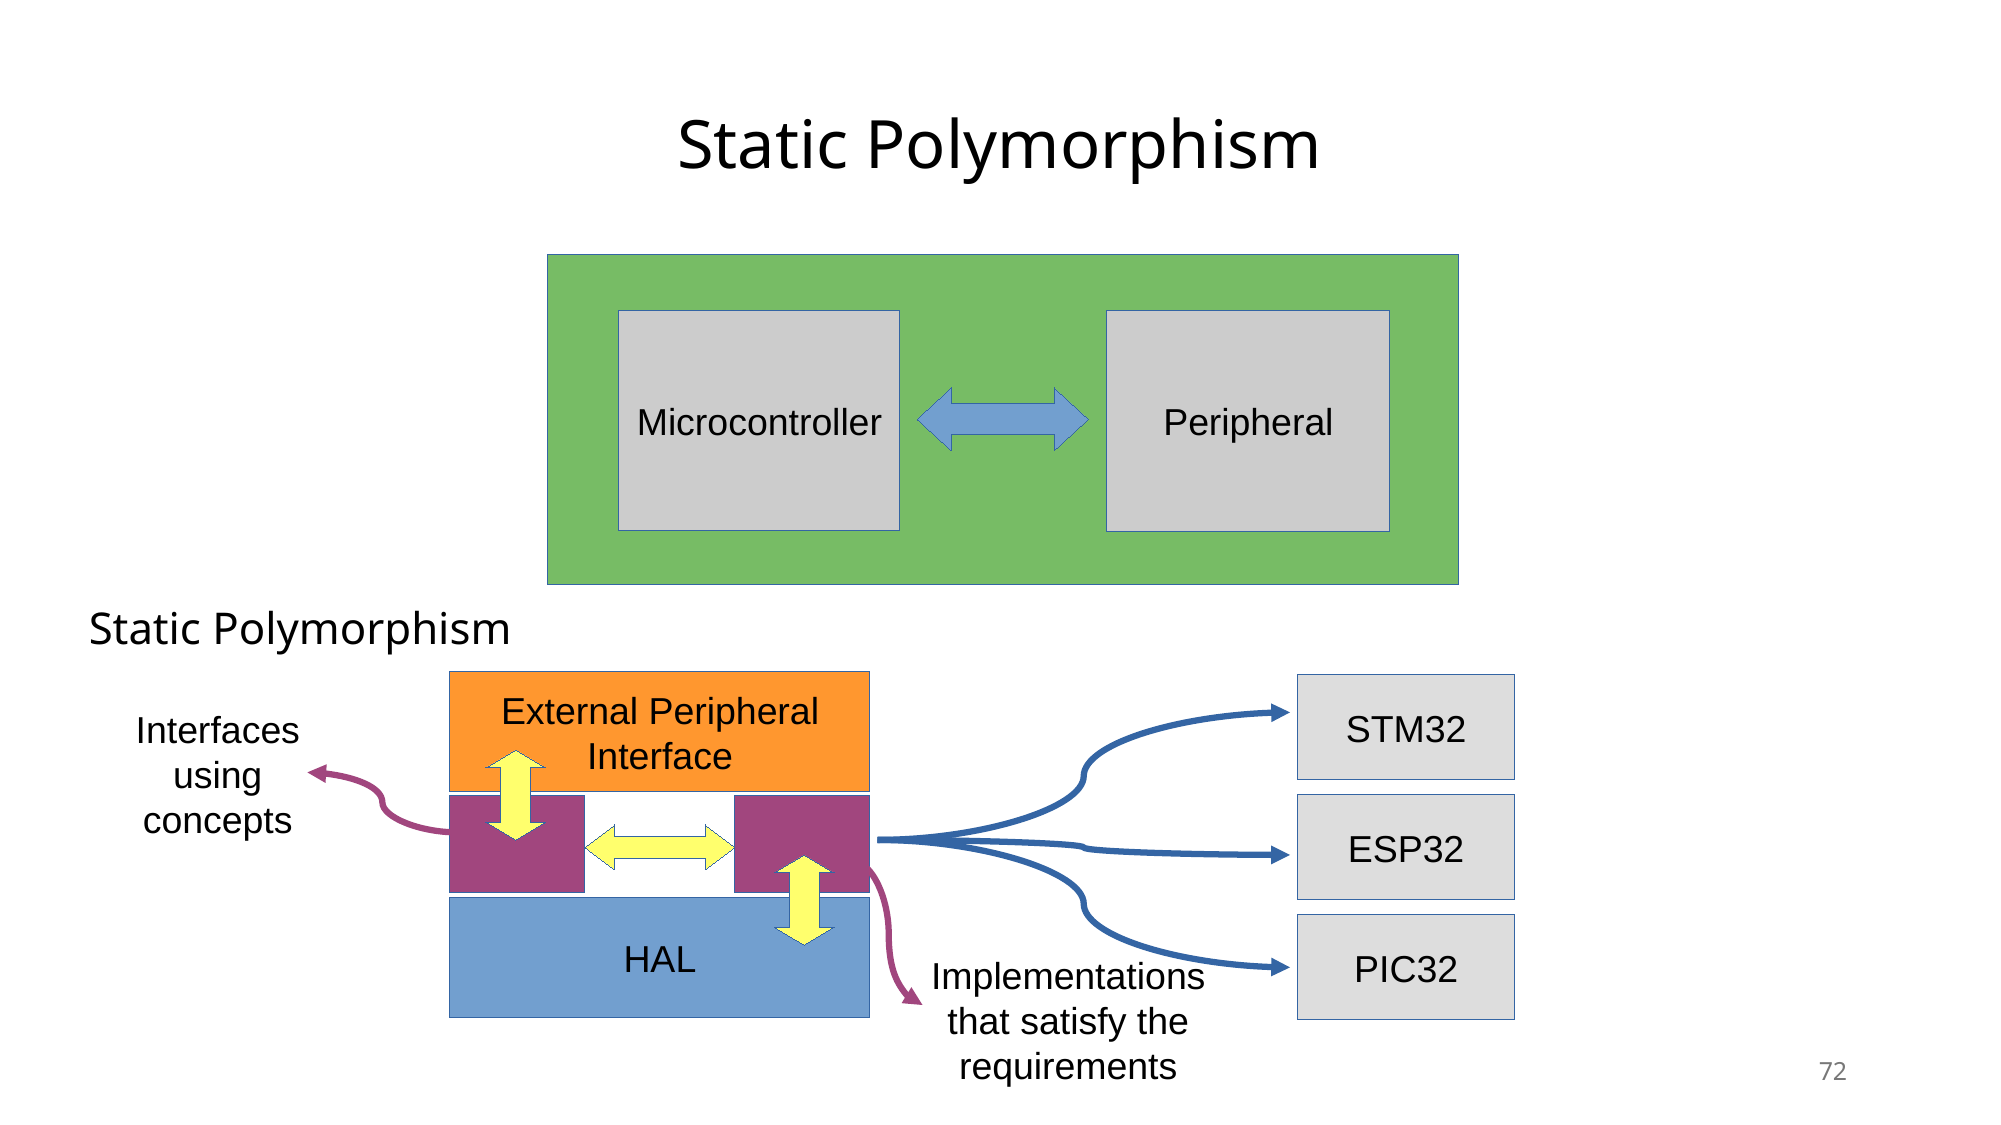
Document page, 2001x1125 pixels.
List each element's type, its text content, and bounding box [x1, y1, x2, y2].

text_box [316, 766, 458, 833]
text_box [774, 855, 835, 946]
text_box Implementations that satisfy the requirements [906, 944, 1230, 1095]
text_box Interfaces using concepts [120, 699, 316, 840]
text_box Peripheral [1106, 310, 1390, 532]
text_box PIC32 [1297, 914, 1515, 1020]
text_box [891, 839, 1291, 862]
slide_number 72 [1412, 1042, 1862, 1103]
text_box ESP32 [1297, 794, 1515, 900]
text_box [547, 254, 1459, 585]
text_box External Peripheral Interface [449, 671, 870, 792]
text_box [584, 824, 735, 870]
text_box STM32 [1297, 674, 1515, 780]
text_box Microcontroller [618, 310, 900, 531]
text_box [734, 795, 870, 893]
text_box [917, 387, 1089, 451]
text_box Static Polymorphism [317, 103, 1683, 270]
text_box HAL [449, 897, 870, 1018]
text_box [905, 706, 1291, 839]
text_box Static Polymorphism [60, 599, 540, 660]
text_box [485, 750, 546, 841]
text_box [1230, 961, 1291, 974]
text_box [449, 795, 585, 893]
